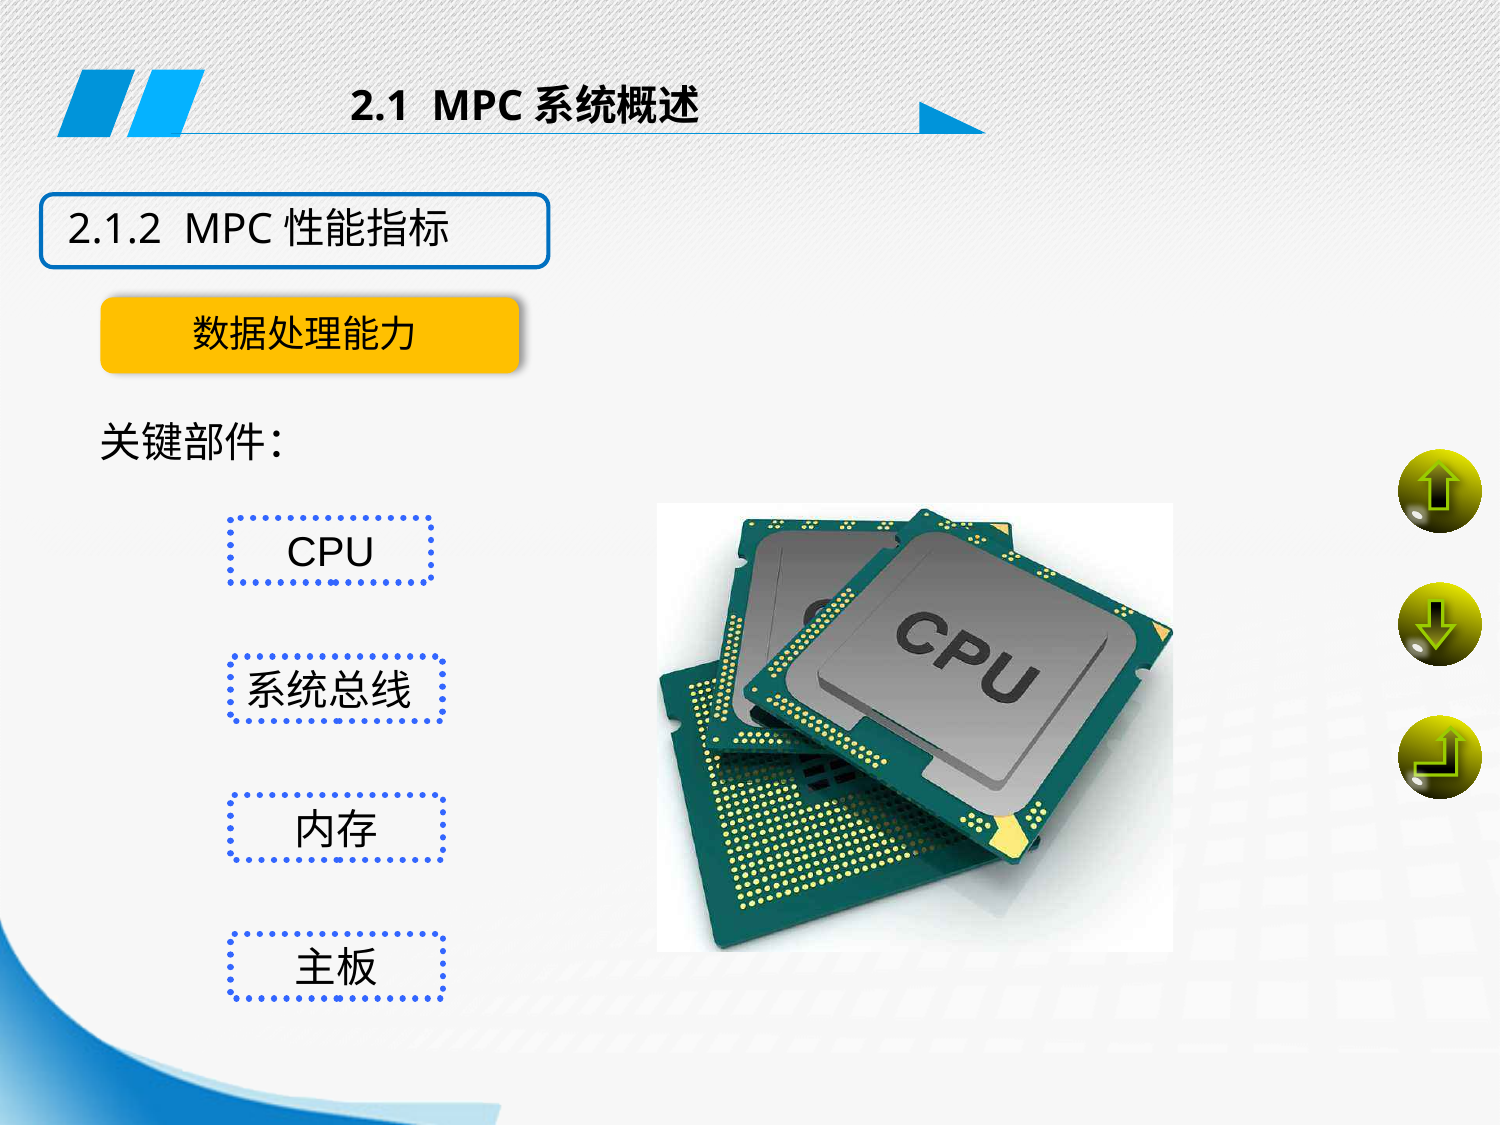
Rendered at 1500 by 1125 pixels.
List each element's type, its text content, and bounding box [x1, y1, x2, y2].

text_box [1398, 449, 1482, 533]
text_box 系统总线 [230, 656, 443, 722]
text_box [38, 192, 551, 270]
text_box 内存 [230, 795, 443, 860]
text_box 关键部件： [84, 408, 333, 474]
text_box 主板 [230, 933, 443, 999]
text_box 2.1 MPC系统概述 [335, 71, 716, 137]
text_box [1398, 582, 1482, 666]
text_box 数据处理能力 [177, 302, 443, 363]
text_box [100, 297, 519, 374]
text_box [1398, 715, 1482, 799]
picture [0, 0, 1500, 1125]
text_box CPU [230, 517, 432, 583]
